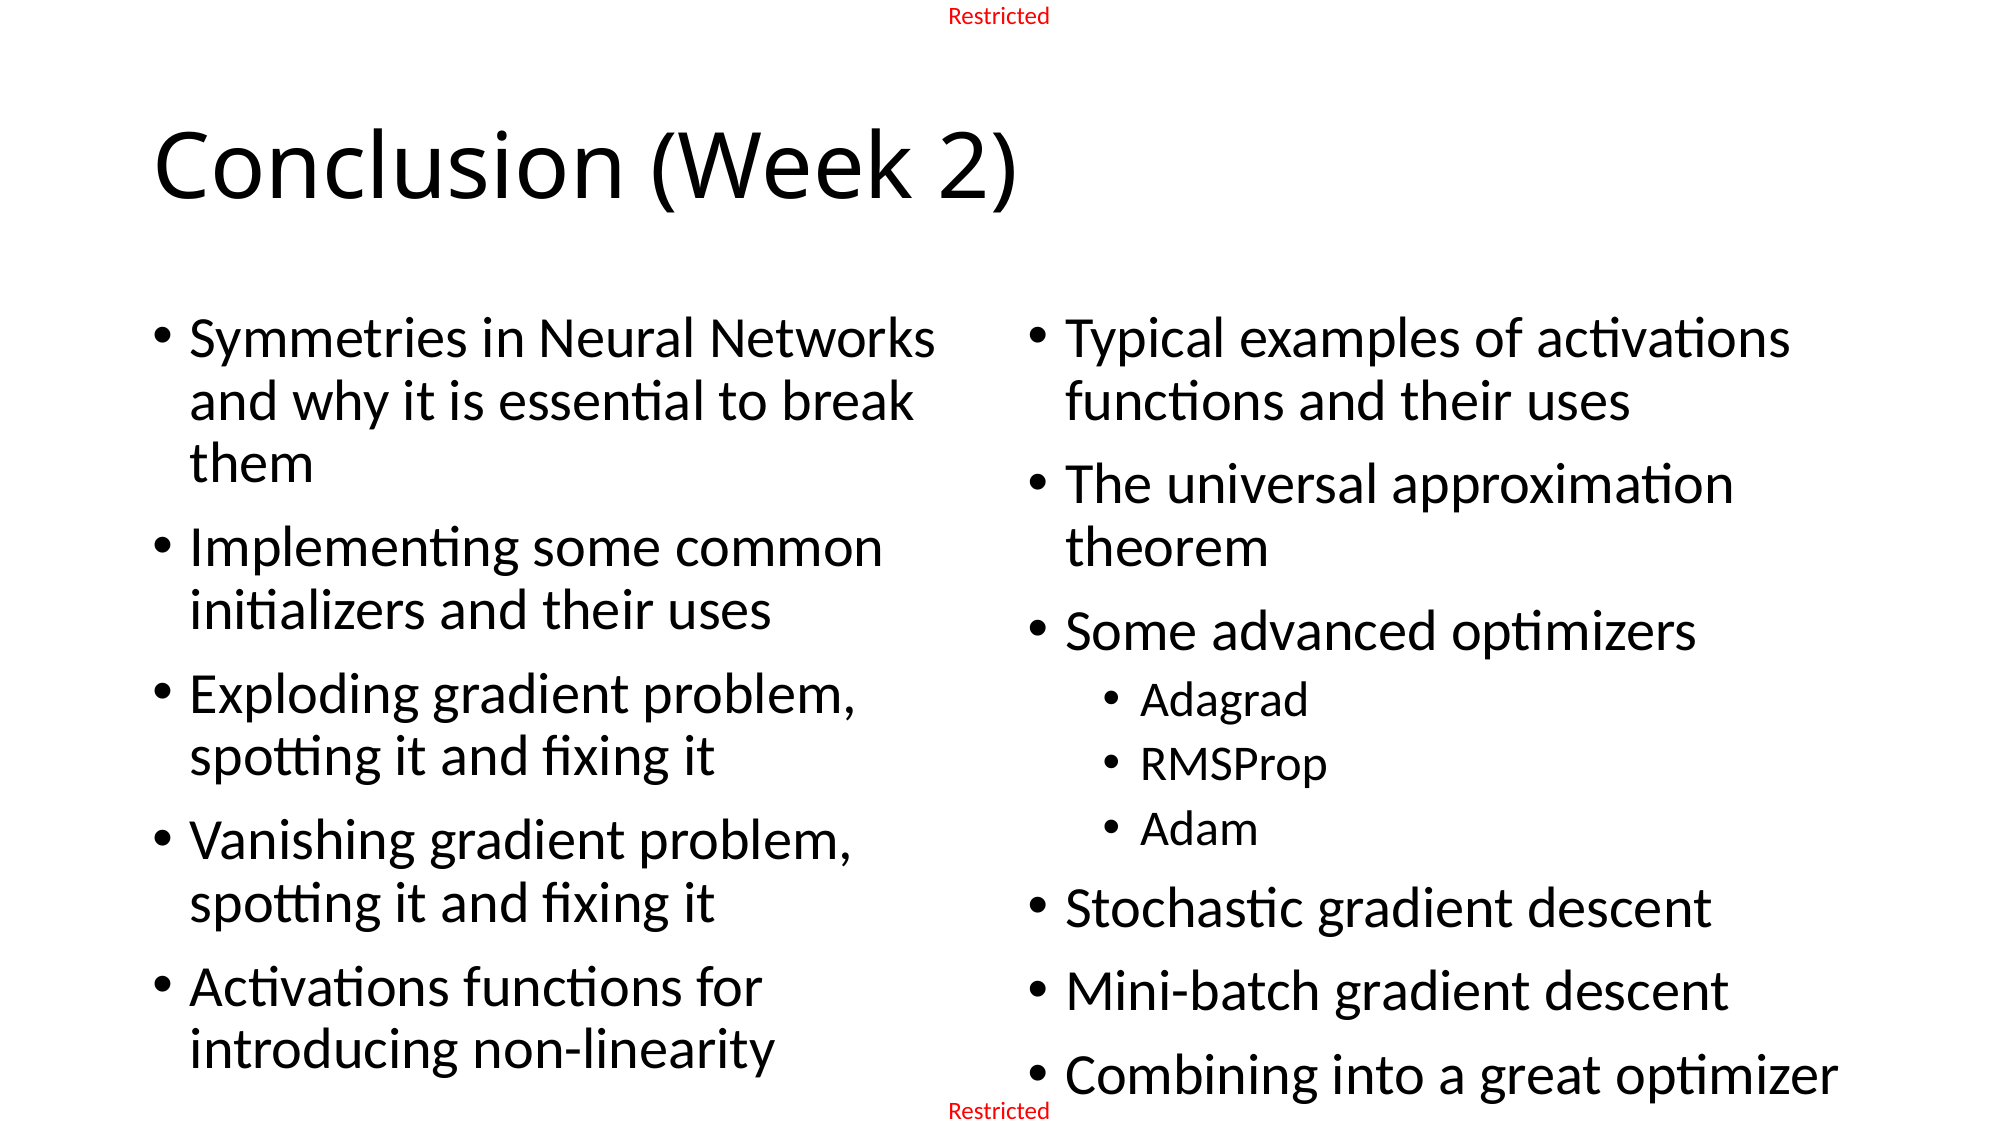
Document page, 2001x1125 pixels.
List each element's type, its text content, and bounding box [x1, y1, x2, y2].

title Conclusion (Week 2) [137, 59, 1863, 278]
list Typical examples of activations functions and their uses The universal approximation theorem Some advanced optimizers Adagrad RMSProp Adam Stochastic gradient descent Mini-batch gradient descent Combining into a great optimizer [1012, 299, 1863, 1125]
list Symmetries in Neural Networks and why it is essential to break them Implementing some common initializers and their uses Exploding gradient problem, spotting it and fixing it Vanishing gradient problem, spotting it and fixing it Activations functions for introducing non-linearity [137, 299, 1000, 1125]
